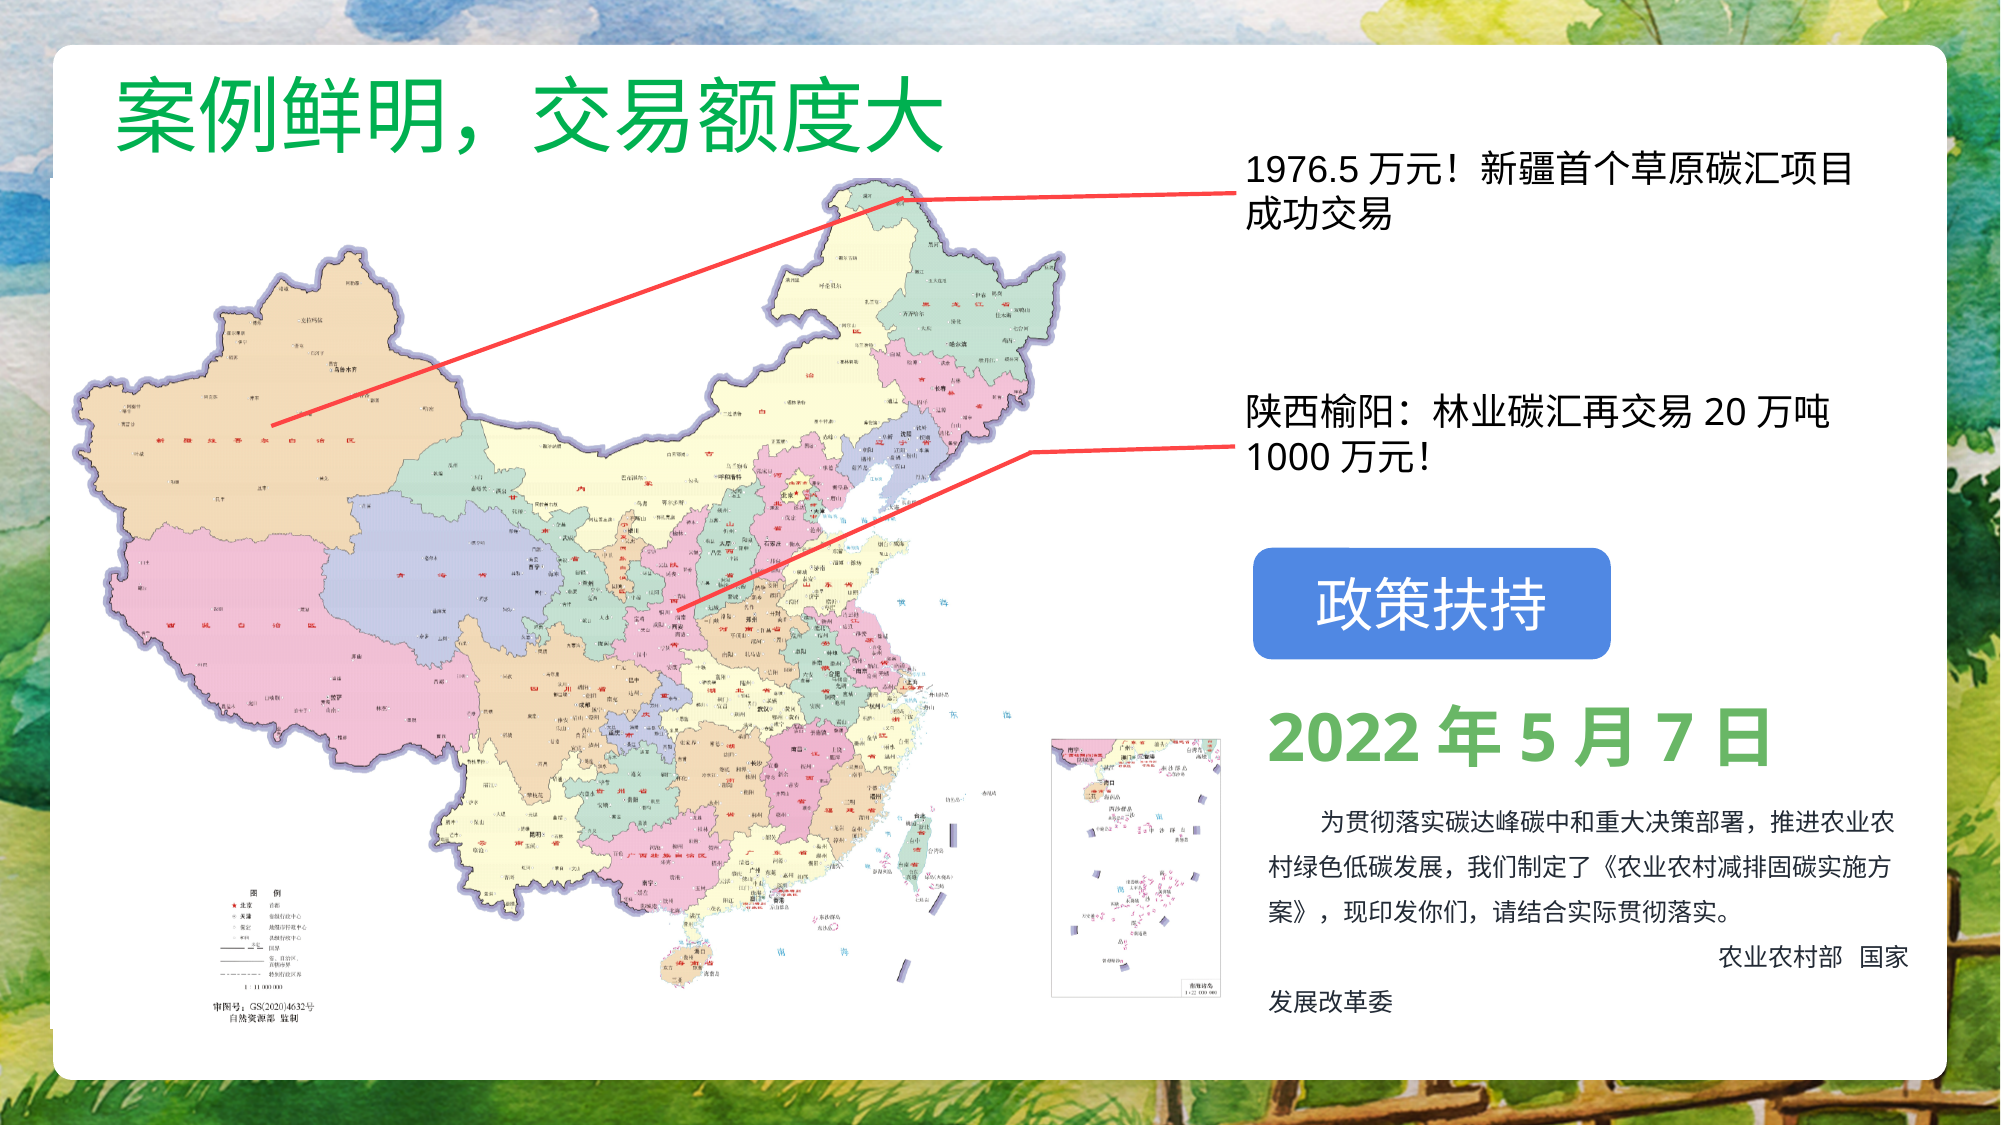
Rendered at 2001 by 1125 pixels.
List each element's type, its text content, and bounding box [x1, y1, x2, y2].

text_box 案例鲜明，交易额度大 [99, 55, 1377, 164]
text_box 2022年5月7日 [1253, 687, 1941, 775]
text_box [1028, 446, 1236, 453]
text_box 1976.5万元！新疆首个草原碳汇项目成功交易 [1230, 137, 1900, 238]
picture [0, 0, 2001, 1125]
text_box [903, 193, 1237, 201]
text_box 政策扶持 [1252, 546, 1612, 661]
text_box 陕西榆阳：林业碳汇再交易20万吨1000万元！ [1230, 380, 1941, 488]
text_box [676, 452, 1032, 611]
text_box 为贯彻落实碳达峰碳中和重大决策部署，推进农业农村绿色低碳发展，我们制定了《农业农村减排固碳实施方案》，现印发你们，请结合实际贯彻落实。 农业农村部 国家发展改革委 [1253, 784, 1932, 1045]
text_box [271, 197, 904, 426]
